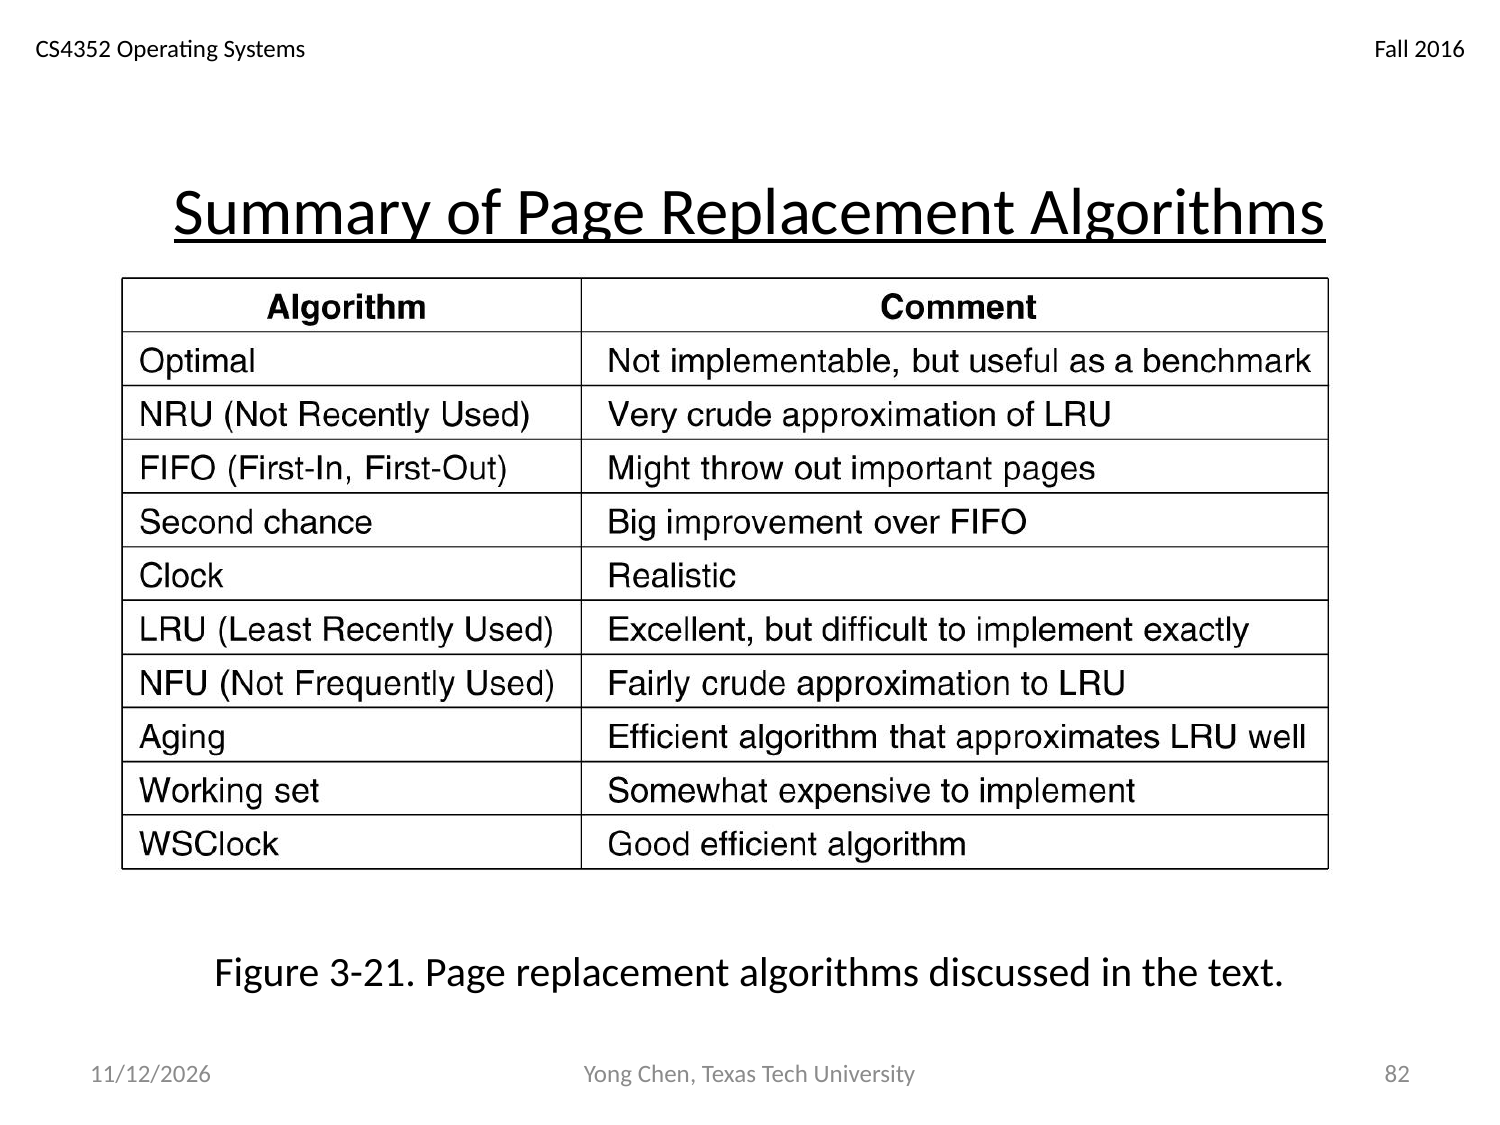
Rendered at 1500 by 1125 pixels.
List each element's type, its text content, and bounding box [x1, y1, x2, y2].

picture [84, 243, 1415, 882]
title Summary of Page Replacement Algorithms [75, 160, 1425, 263]
slide_number 82 [1074, 1075, 1425, 1103]
text_box Figure 3-21. Page replacement algorithms discussed in the text. [0, 937, 1500, 1075]
footer Yong Chen, Texas Tech University [512, 1075, 988, 1103]
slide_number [75, 1075, 425, 1103]
